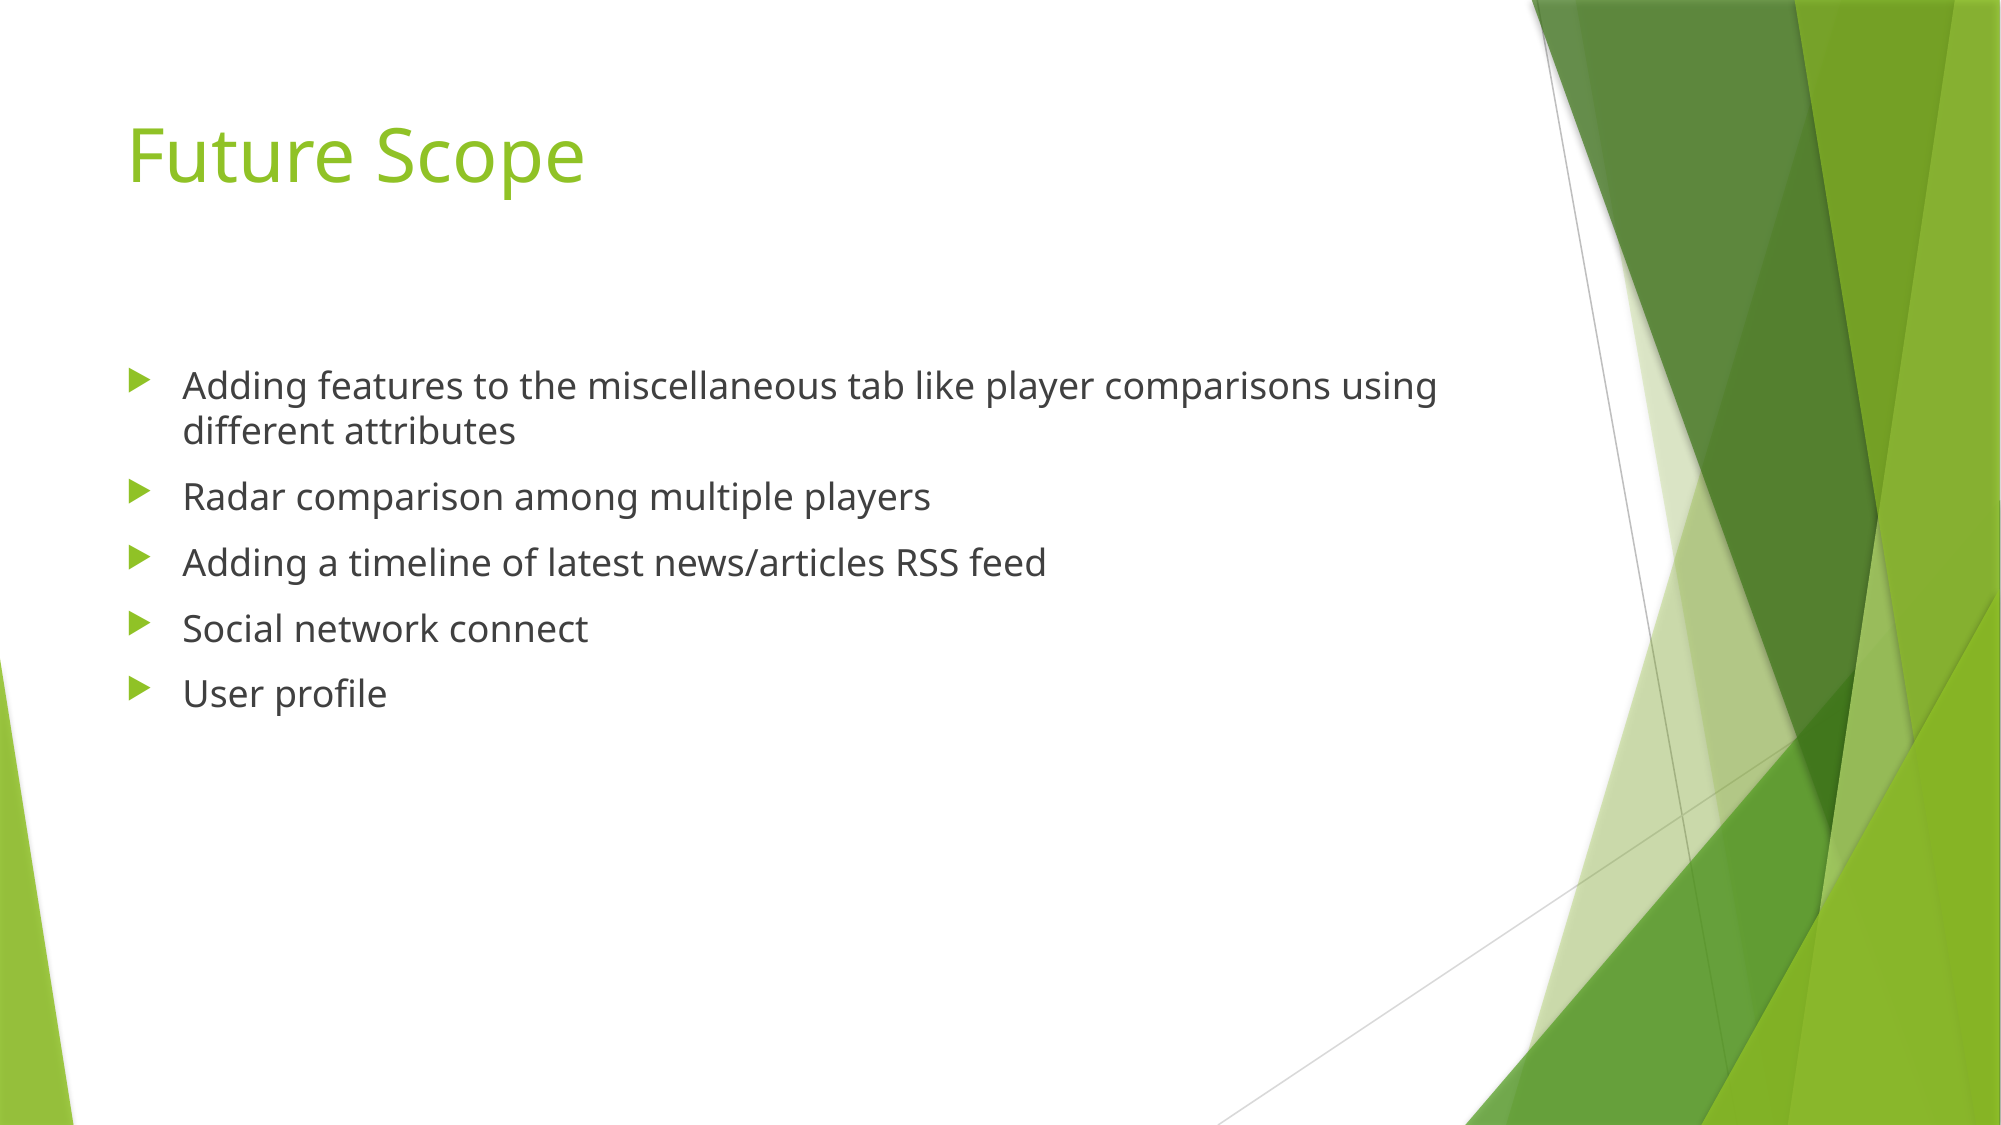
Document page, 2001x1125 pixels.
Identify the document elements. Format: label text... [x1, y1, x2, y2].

title Future Scope [111, 99, 1522, 317]
list Adding features to the miscellaneous tab like player comparisons using different attributes Radar comparison among multiple players Adding a timeline of latest news/articles RSS feed Social network connect User profile [111, 354, 1522, 992]
